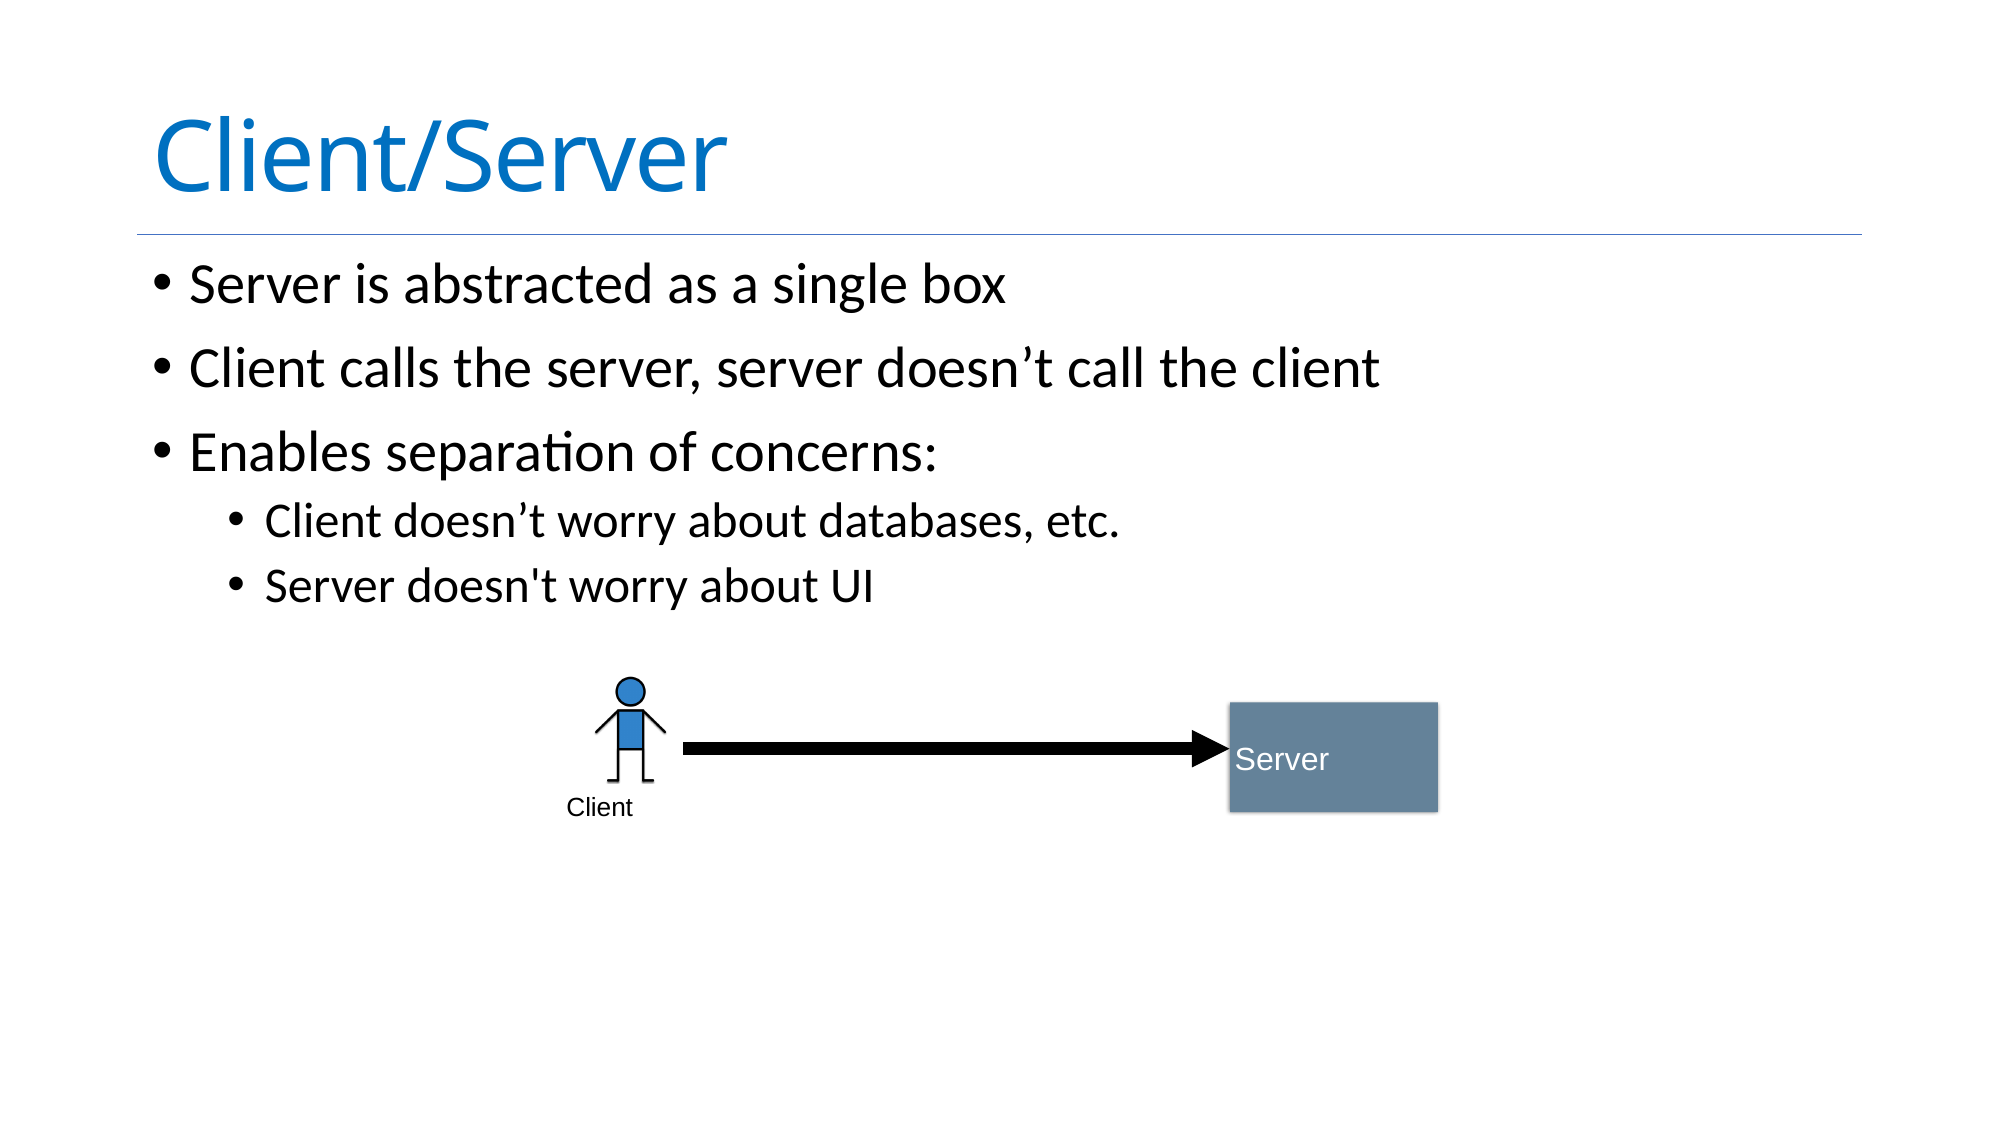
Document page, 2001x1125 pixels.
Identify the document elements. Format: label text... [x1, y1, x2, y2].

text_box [561, 676, 1439, 838]
title Client/Server [137, 3, 1863, 221]
list Server is abstracted as a single box Client calls the server, server doesn’t call the client Enables separation of concerns: Client doesn’t worry about databases, etc. Server doesn't worry about UI [137, 246, 1432, 960]
